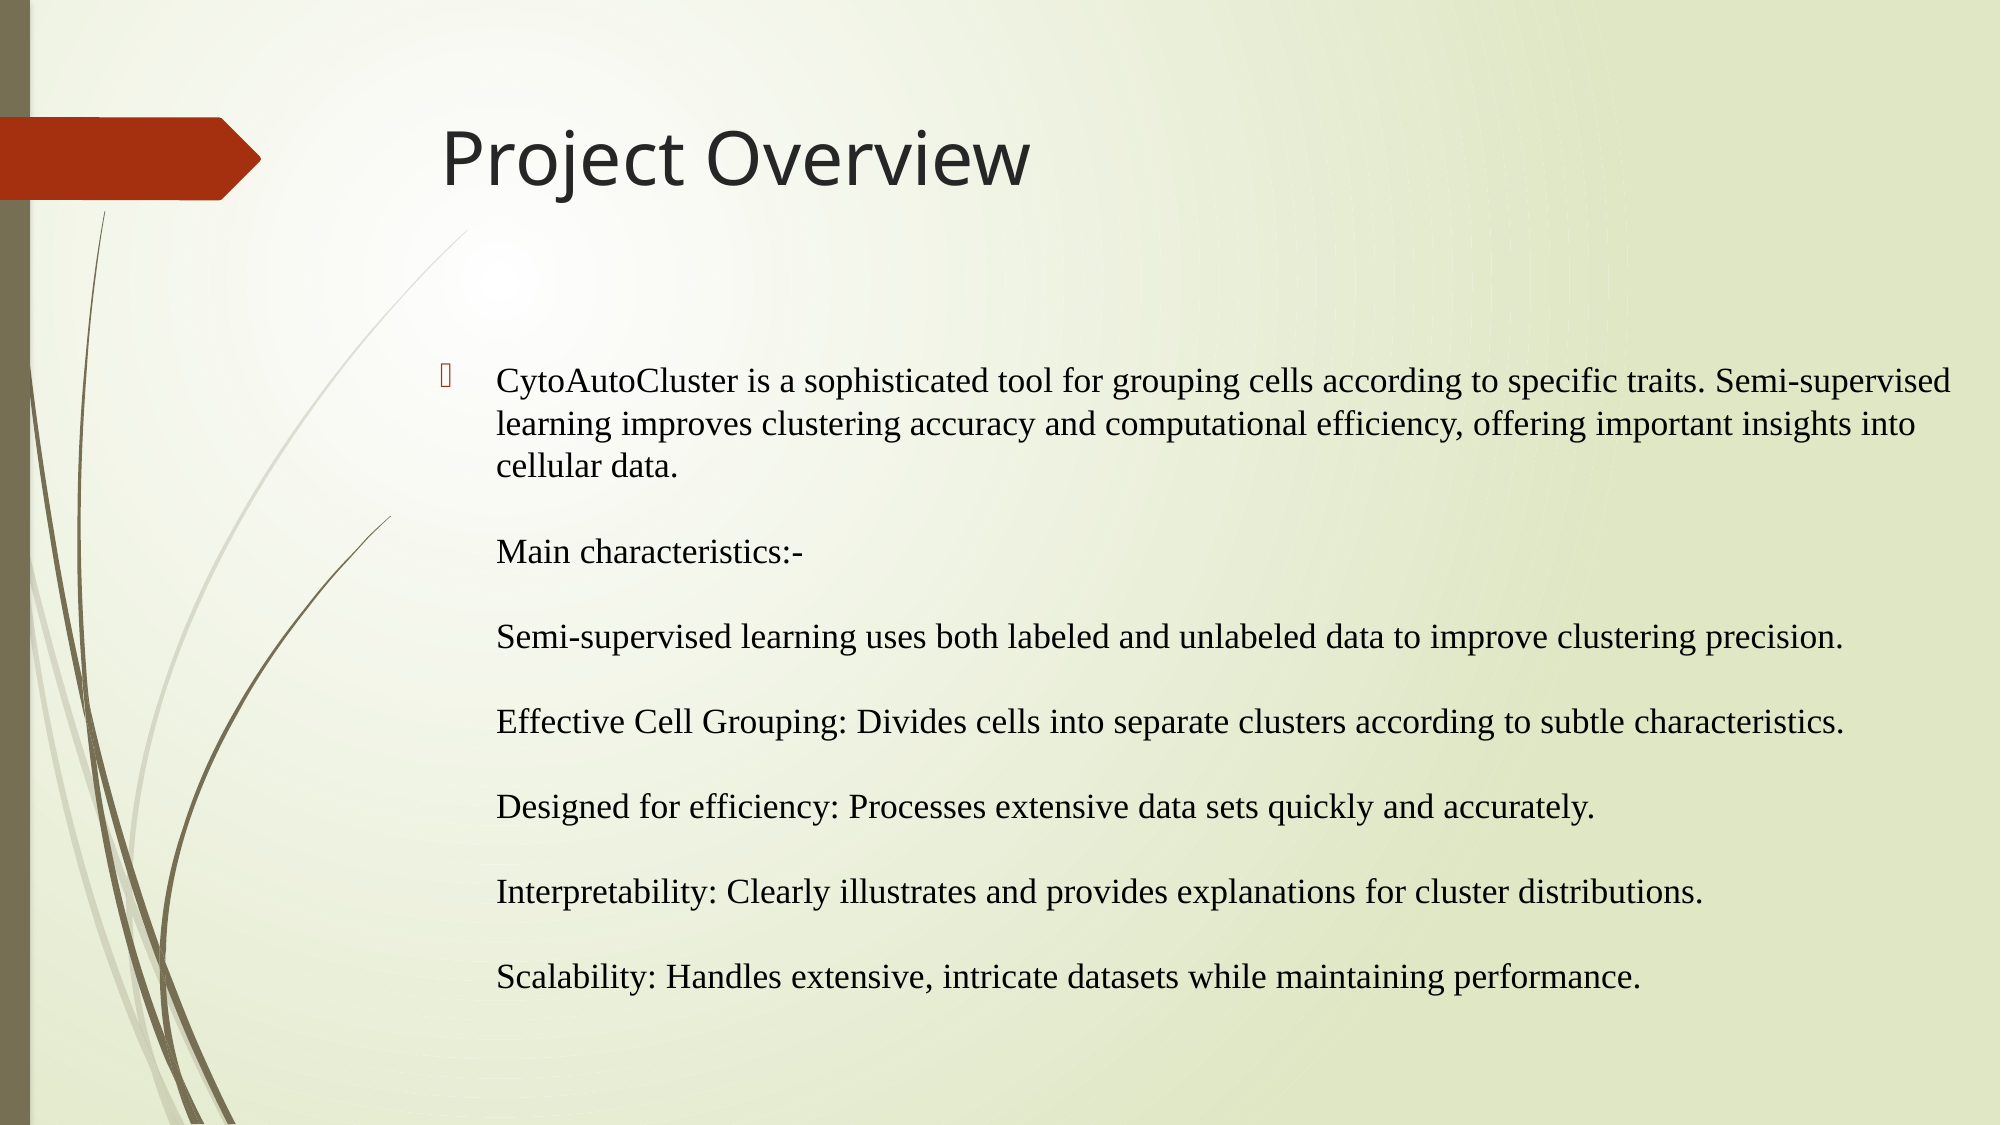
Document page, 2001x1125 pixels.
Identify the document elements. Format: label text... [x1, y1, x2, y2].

list CytoAutoCluster is a sophisticated tool for grouping cells according to specific traits. Semi-supervised learning improves clustering accuracy and computational efficiency, offering important insights into cellular data. Main characteristics:- Semi-supervised learning uses both labeled and unlabeled data to improve clustering precision. Effective Cell Grouping: Divides cells into separate clusters according to subtle characteristics. Designed for efficiency: Processes extensive data sets quickly and accurately. Interpretability: Clearly illustrates and provides explanations for cluster distributions. Scalability: Handles extensive, intricate datasets while maintaining performance. [424, 350, 1986, 1125]
title Project Overview [425, 102, 1888, 313]
